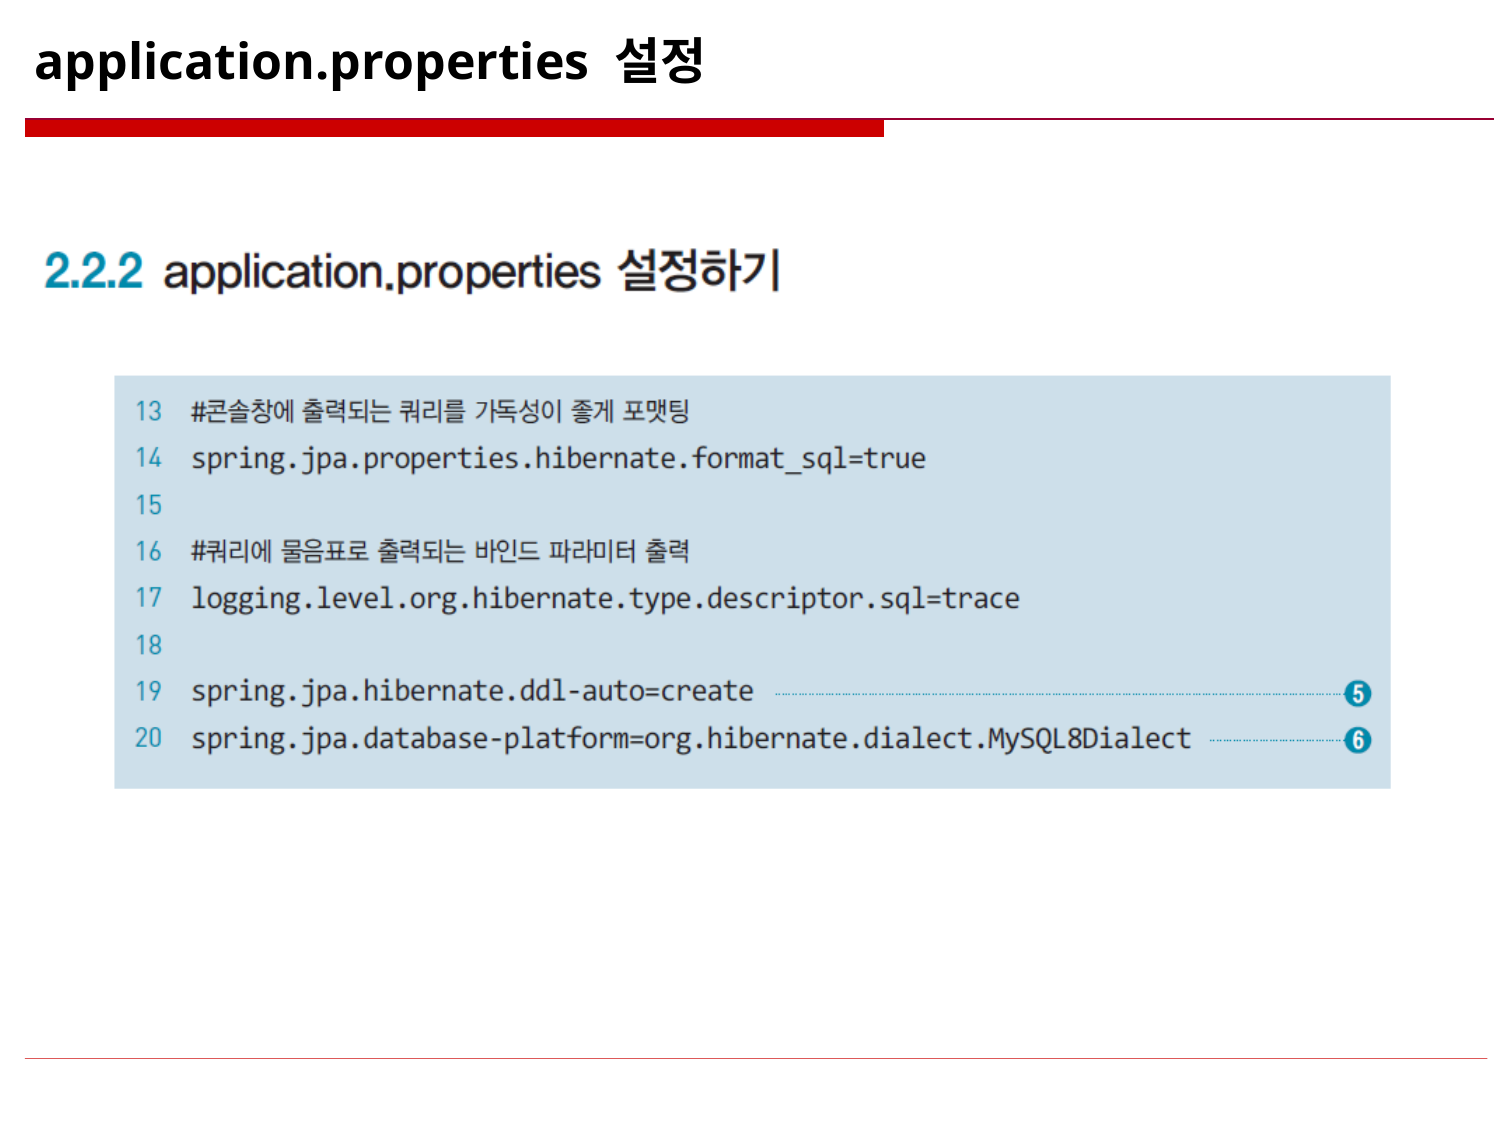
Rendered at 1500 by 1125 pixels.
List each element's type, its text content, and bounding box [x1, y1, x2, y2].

picture [37, 207, 801, 321]
title application.properties 설정 [19, 23, 1370, 96]
picture [81, 337, 1419, 824]
